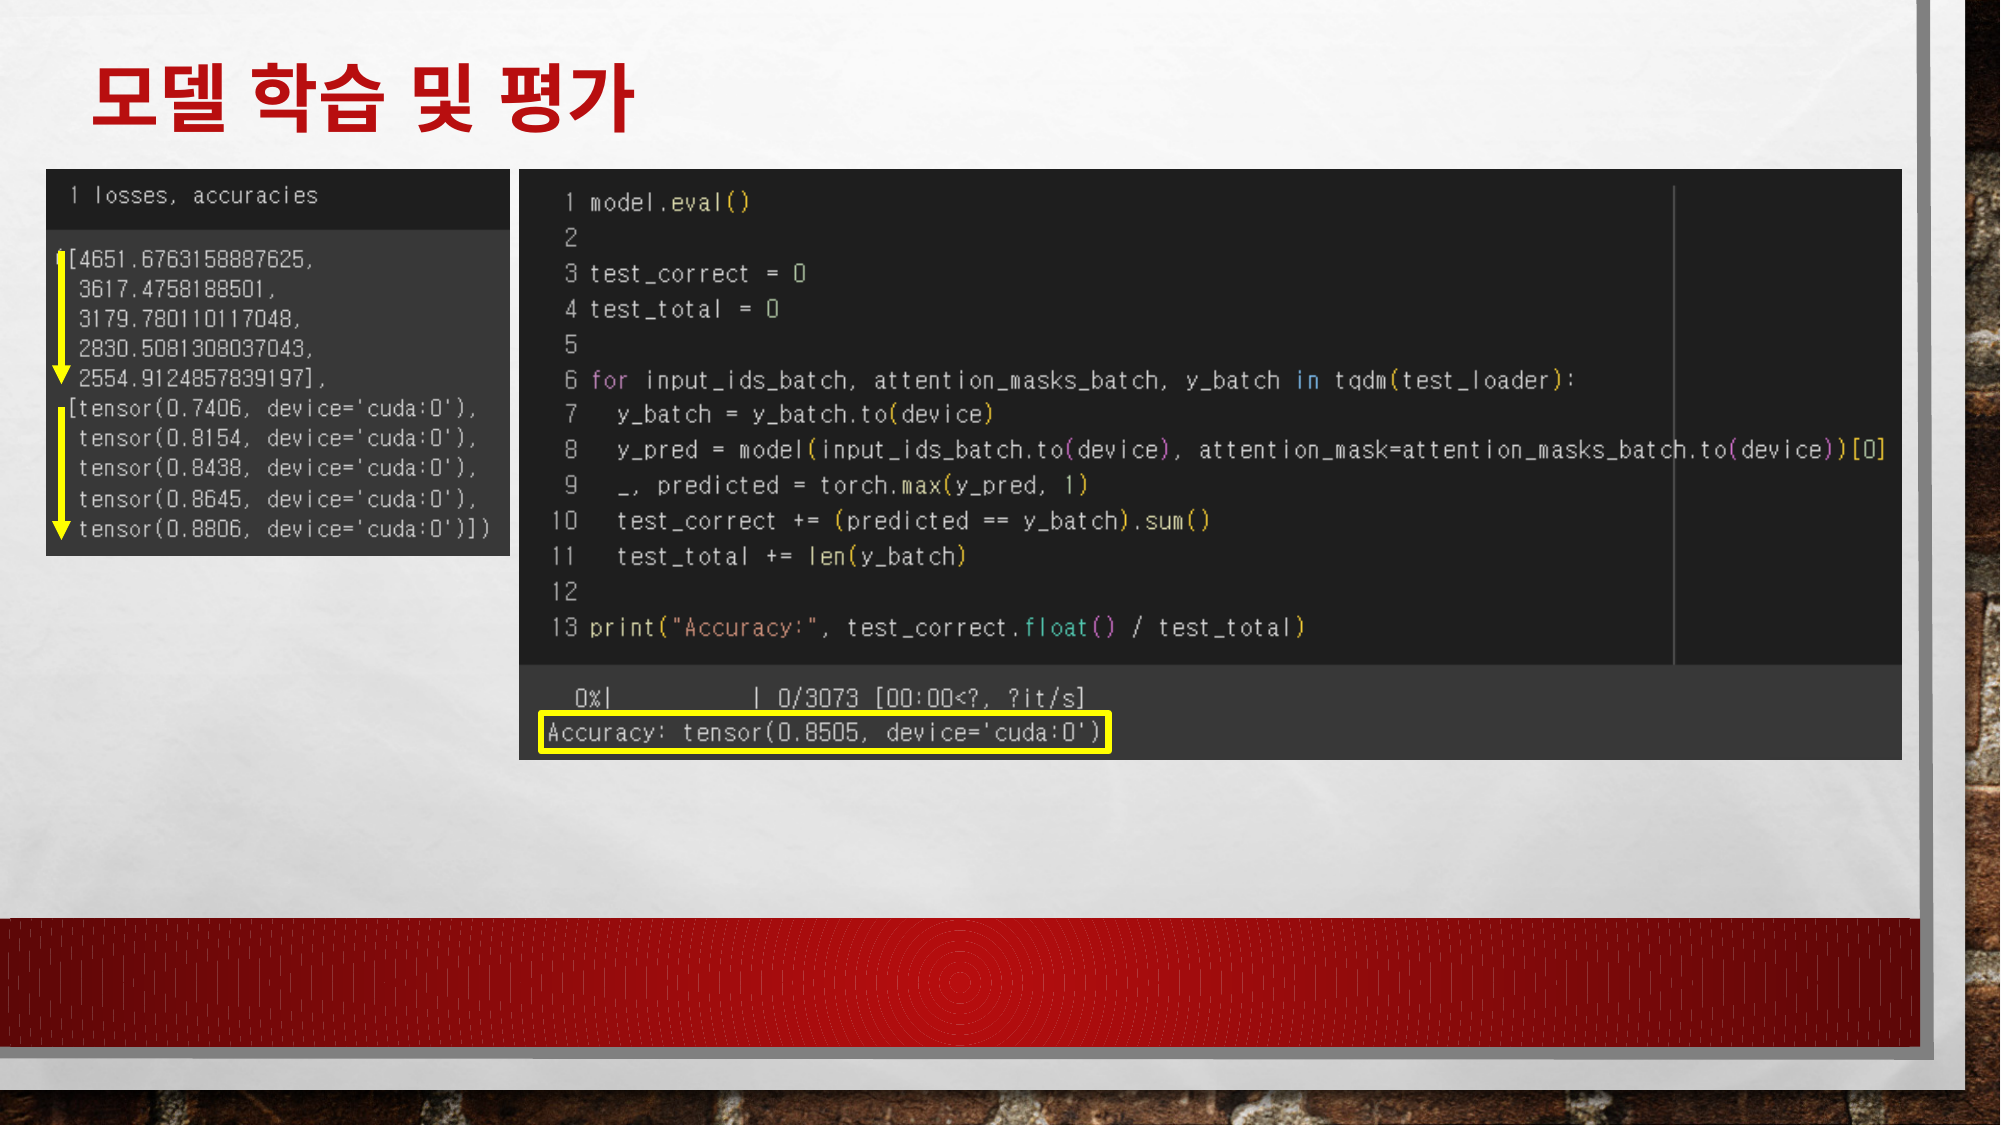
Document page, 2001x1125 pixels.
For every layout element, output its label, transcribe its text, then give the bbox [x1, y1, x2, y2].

picture [46, 169, 510, 557]
title 모델 학습 및 평가 [75, 8, 1782, 198]
picture [0, 0, 2000, 1125]
picture [519, 169, 1902, 761]
